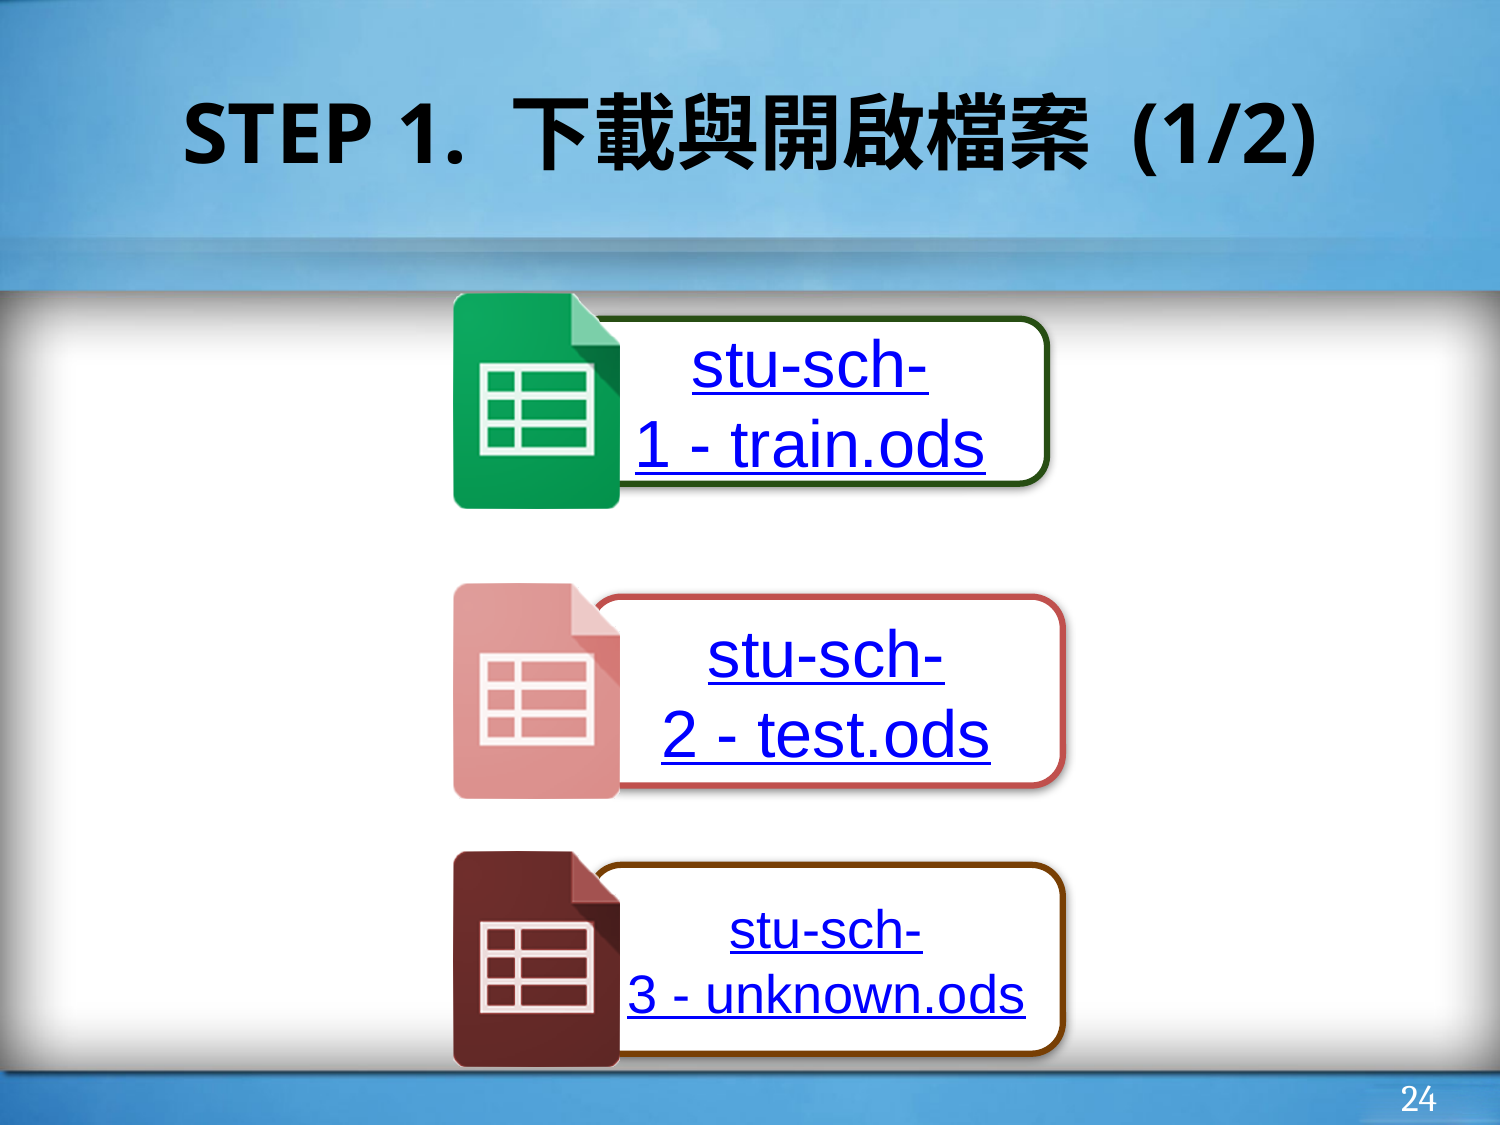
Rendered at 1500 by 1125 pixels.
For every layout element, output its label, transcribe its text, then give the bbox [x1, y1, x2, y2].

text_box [452, 293, 1048, 509]
picture [0, 0, 1500, 1125]
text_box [452, 851, 1064, 1067]
slide_number ‹#› [1350, 1074, 1488, 1118]
title STEP 1. 下載與開啟檔案 (1/2) [78, 27, 1422, 232]
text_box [452, 583, 1064, 799]
